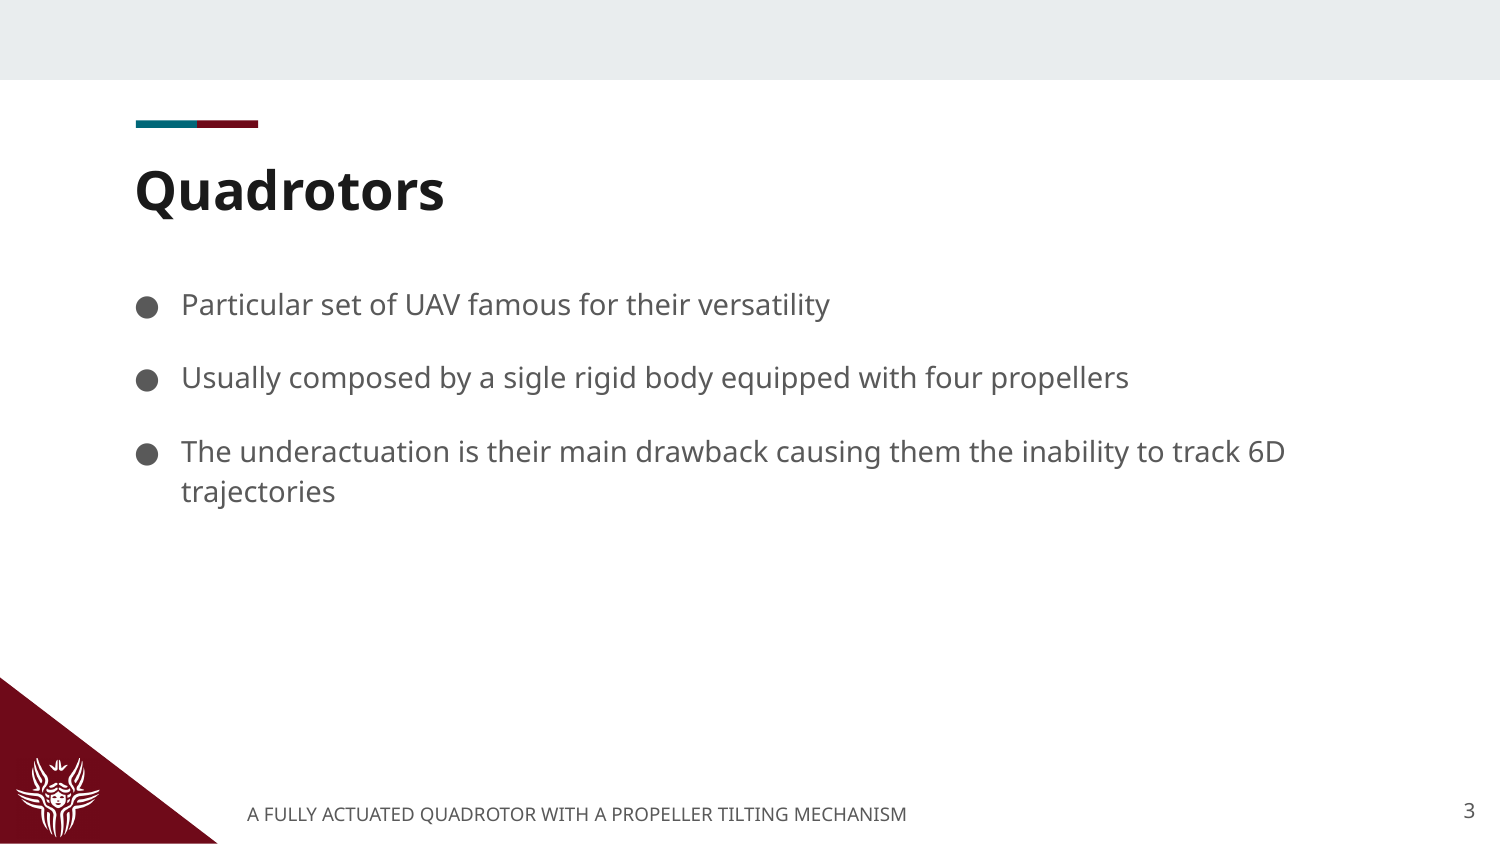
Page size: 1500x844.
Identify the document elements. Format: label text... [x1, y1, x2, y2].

picture [16, 758, 100, 839]
list Particular set of UAV famous for their versatility Usually composed by a sigle rigid body equipped with four propellers The underactuation is their main drawback causing them the inability to track 6D trajectories [119, 266, 1381, 637]
slide_number 3 [1400, 779, 1491, 844]
subtitle A FULLY ACTUATED QUADROTOR WITH A PROPELLER TILTING MECHANISM [232, 783, 1193, 839]
title Quadrotors [119, 141, 1381, 230]
